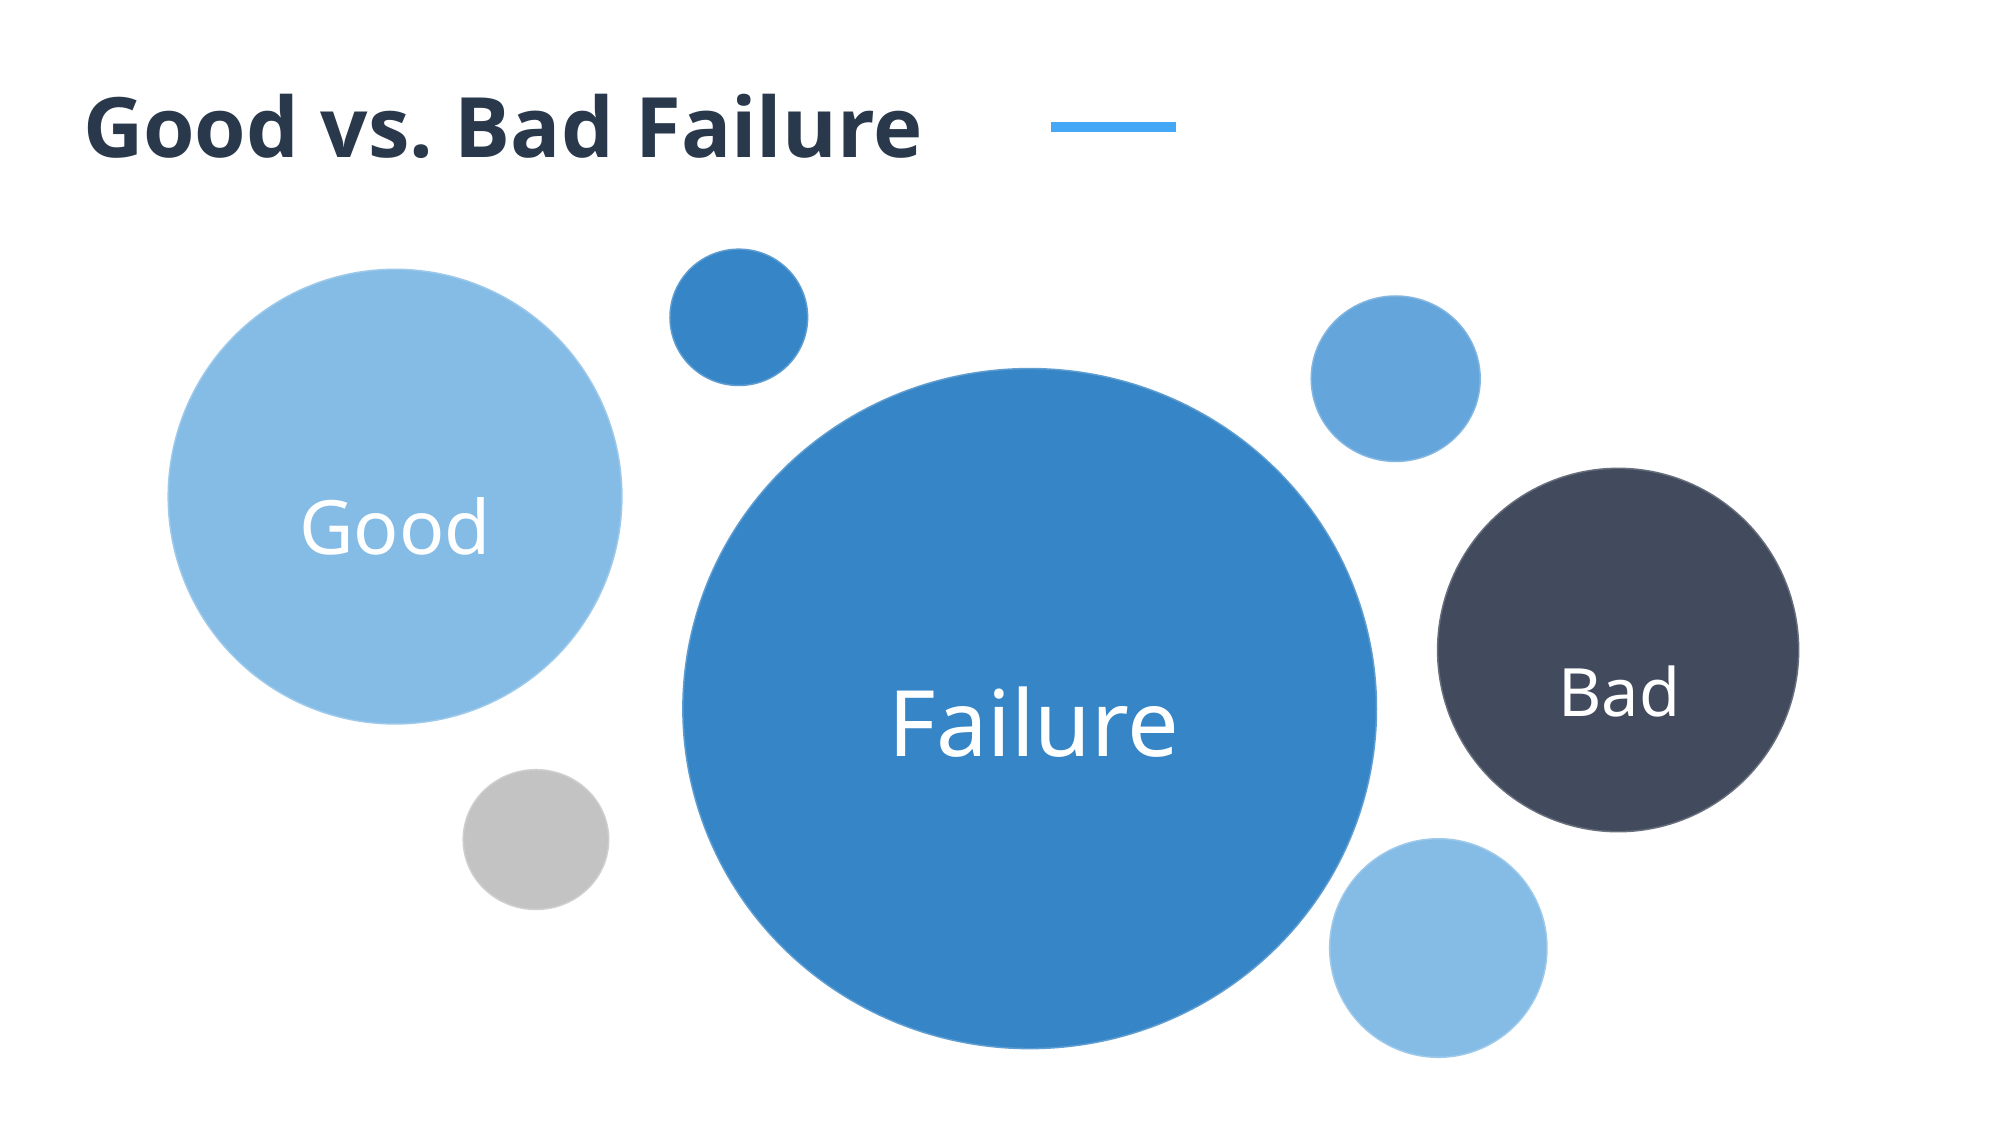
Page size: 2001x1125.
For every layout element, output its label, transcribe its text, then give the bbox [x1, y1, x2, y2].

list Failure [703, 653, 1366, 747]
list Bad [1456, 640, 1783, 722]
list Good [169, 469, 622, 583]
title Good vs. Bad Failure [65, 62, 1035, 188]
